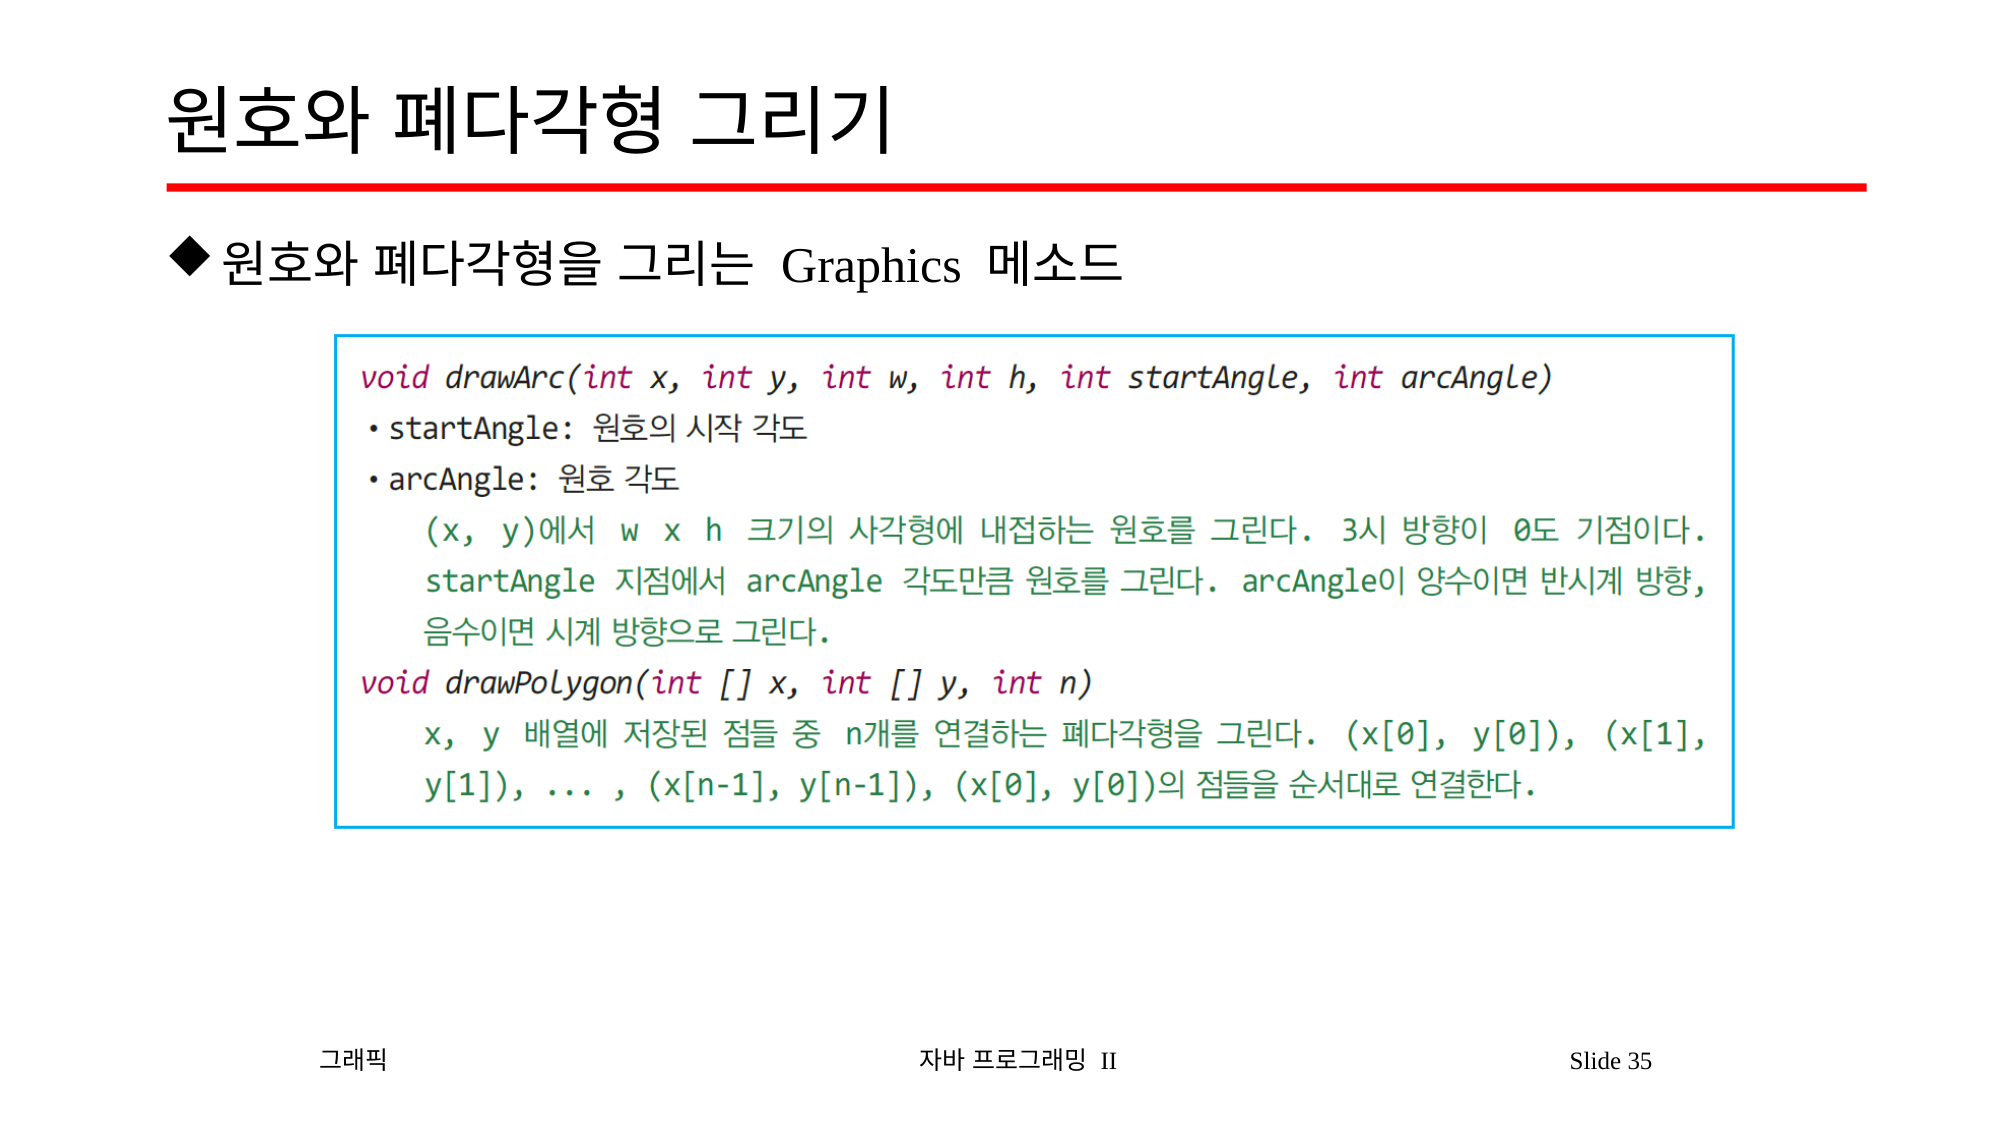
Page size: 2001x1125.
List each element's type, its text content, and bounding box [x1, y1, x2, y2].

title 원호와 폐다각형 그리기 [150, 50, 1850, 188]
list 원호와 폐다각형을 그리는 Graphics 메소드 [150, 224, 1850, 1000]
picture [326, 326, 1751, 838]
